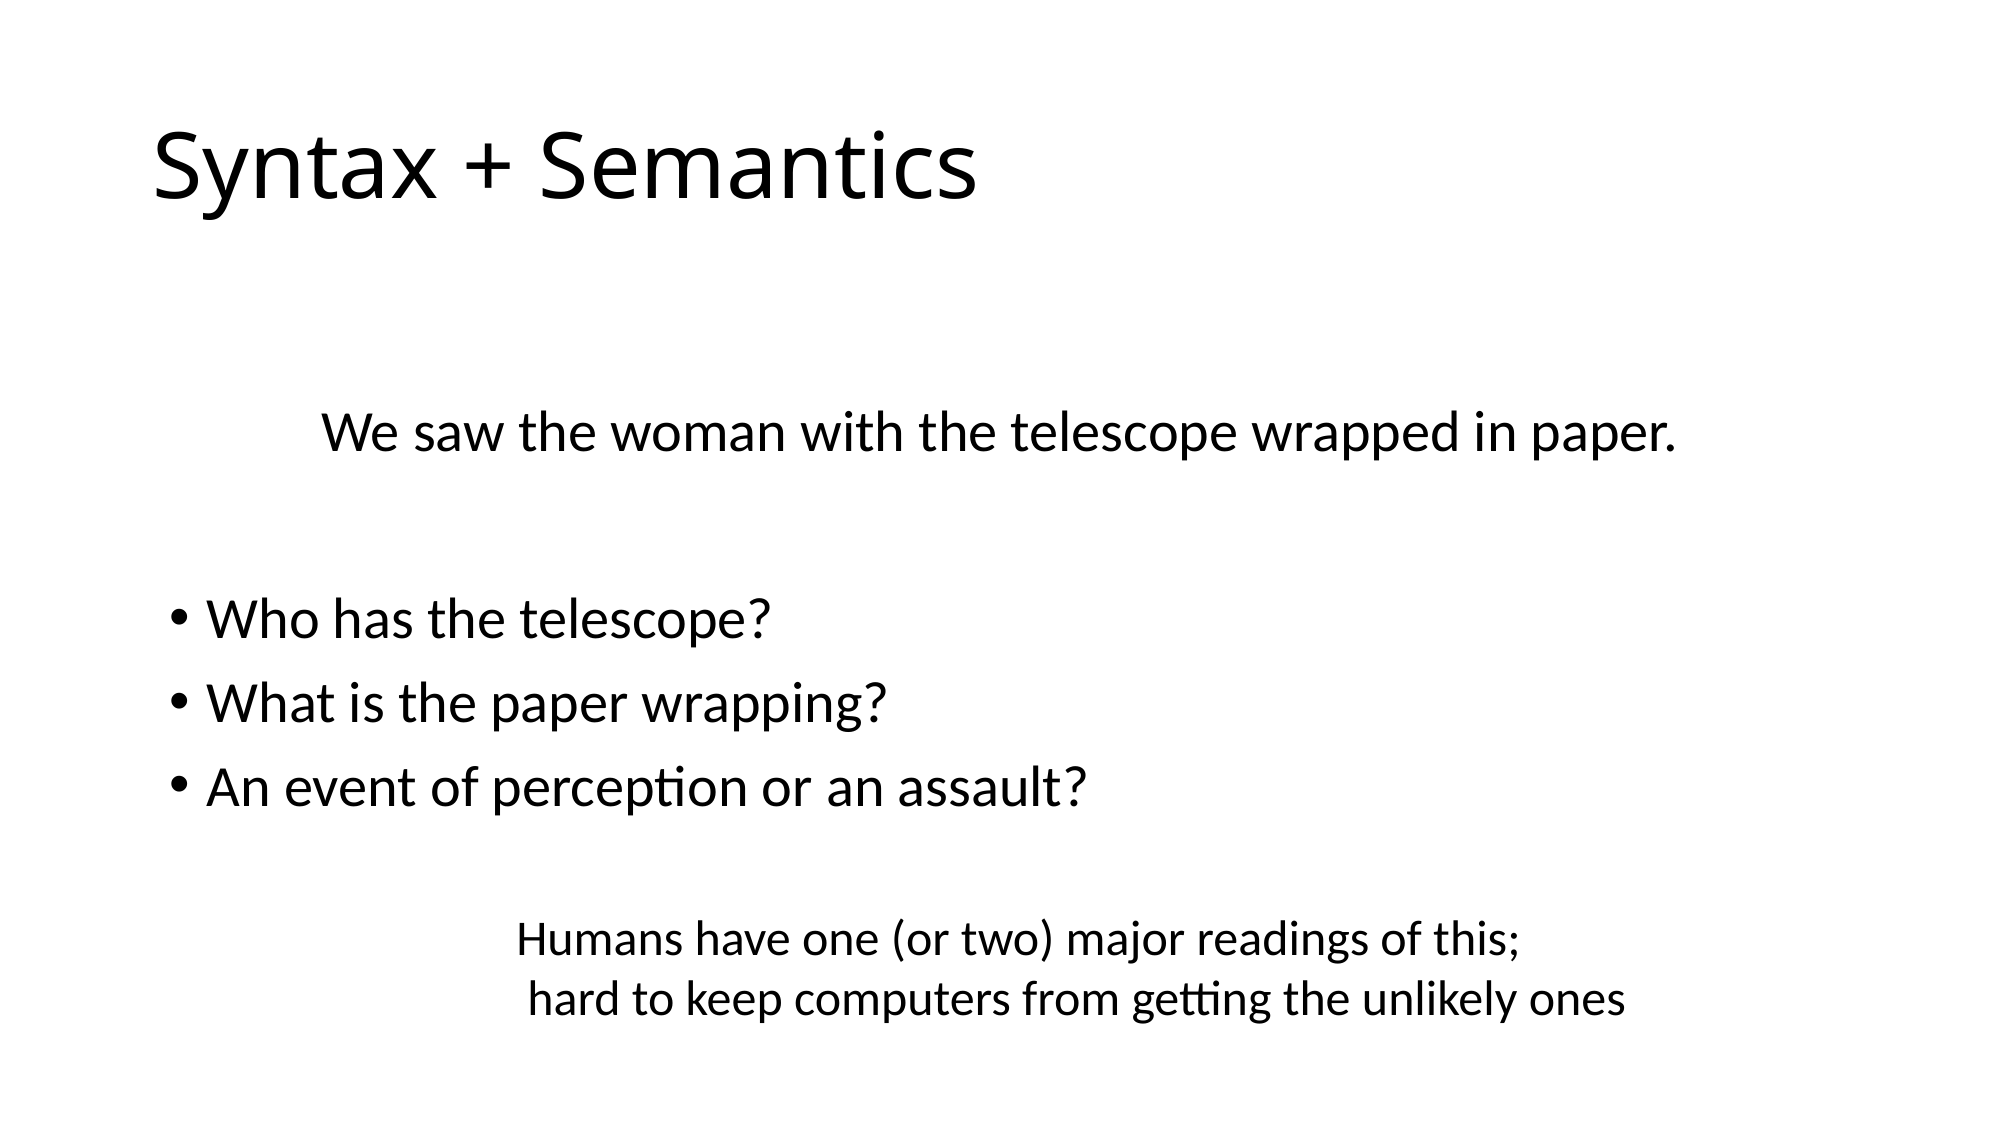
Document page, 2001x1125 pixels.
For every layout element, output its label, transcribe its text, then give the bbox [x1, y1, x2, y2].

text_box We saw the woman with the telescope wrapped in paper. [306, 386, 1694, 471]
title Syntax + Semantics [137, 59, 1863, 278]
list Who has the telescope? What is the paper wrapping? An event of perception or an assault? [154, 580, 1880, 858]
text_box Humans have one (or two) major readings of this; hard to keep computers from getting the unlikely ones [501, 898, 1642, 1033]
